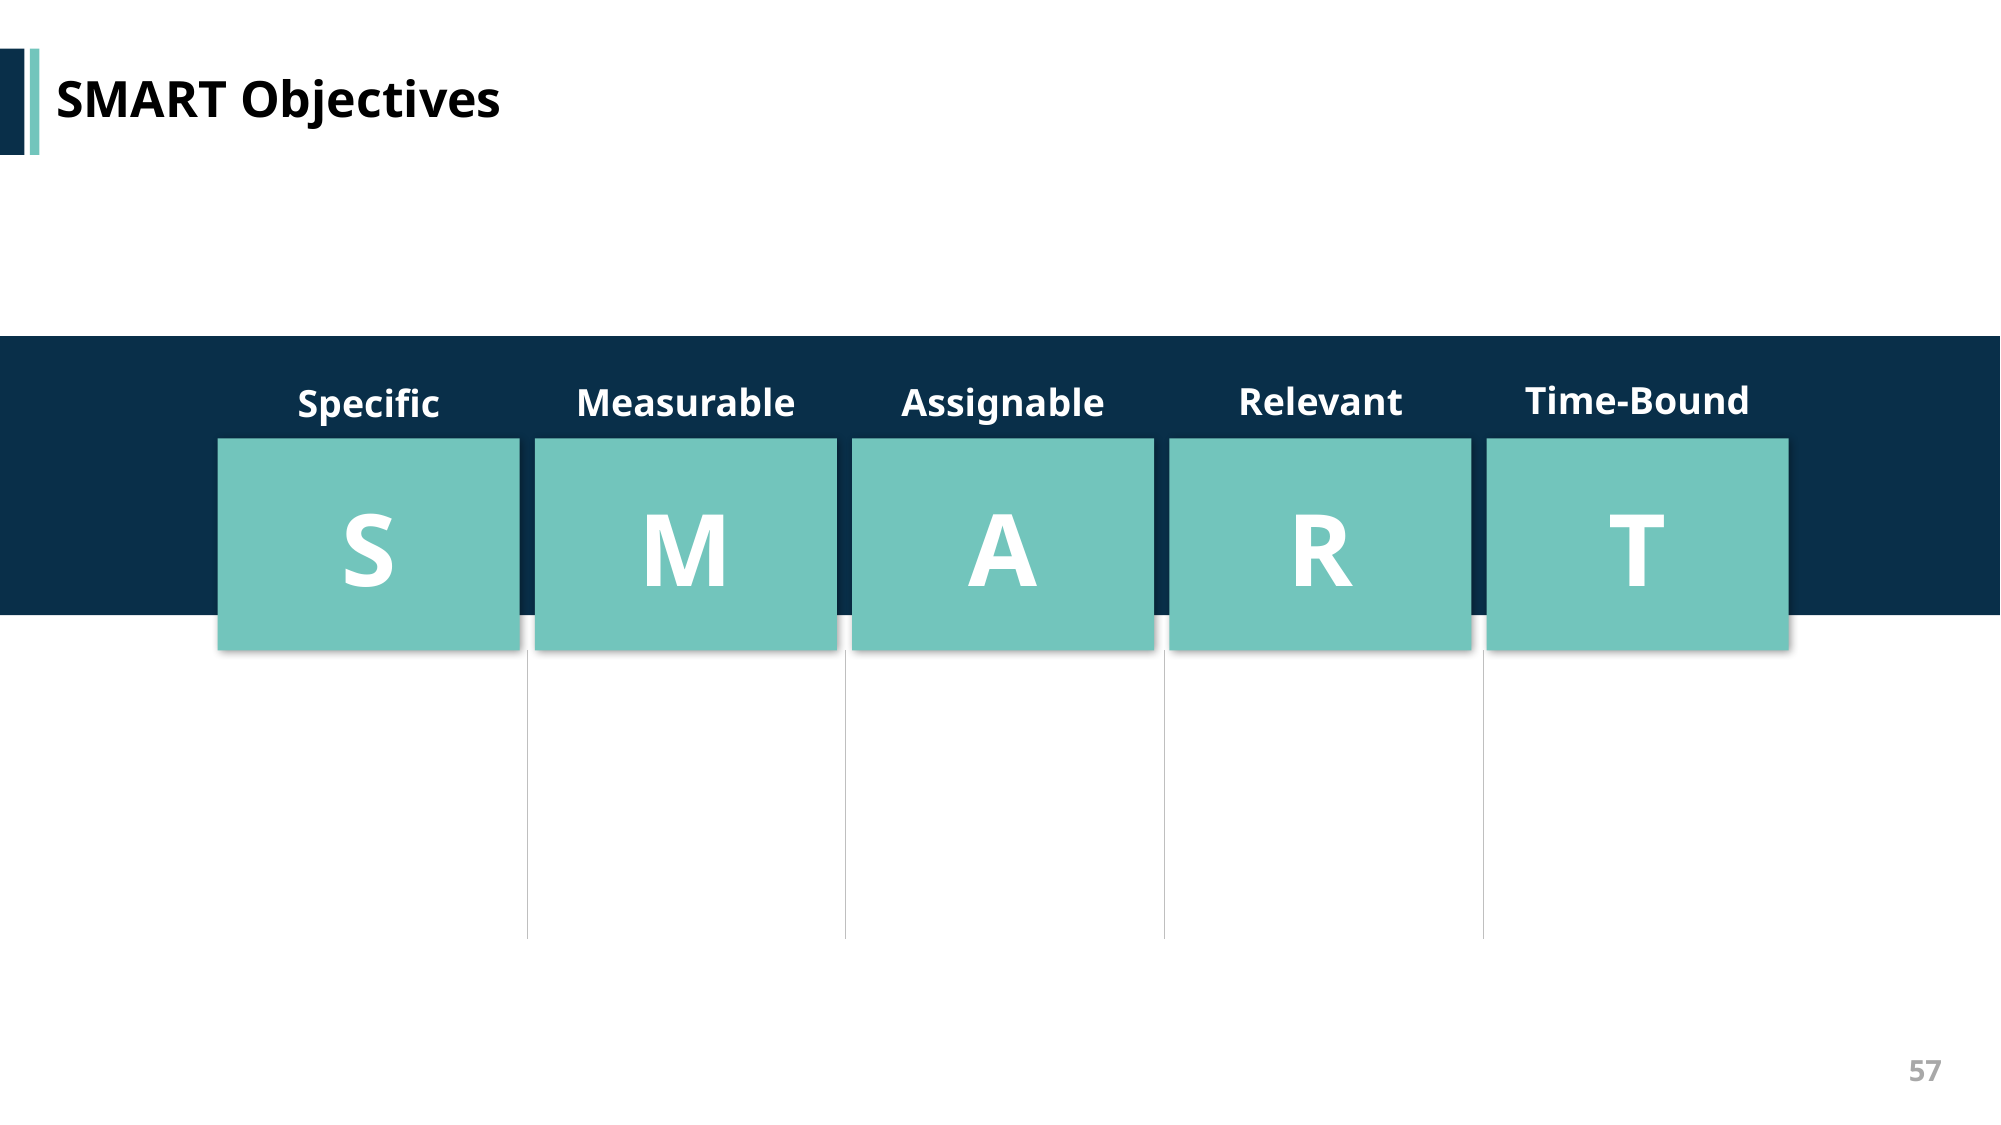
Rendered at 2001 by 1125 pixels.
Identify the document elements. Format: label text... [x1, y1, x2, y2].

text_box Time-Bound [1486, 369, 1789, 430]
text_box [217, 437, 521, 651]
text_box [1168, 437, 1473, 651]
text_box A [936, 478, 1071, 614]
text_box Specific [217, 372, 520, 433]
text_box Assignable [852, 371, 1155, 431]
text_box S [301, 478, 436, 614]
text_box [1486, 437, 1790, 651]
text_box [534, 437, 838, 651]
text_box M [618, 478, 754, 614]
text_box [0, 335, 2000, 616]
text_box T [1570, 478, 1705, 614]
text_box Measurable [534, 371, 837, 432]
text_box Relevant [1169, 370, 1472, 431]
text_box [851, 437, 1155, 651]
slide_number 57 [1507, 1042, 1958, 1103]
title SMART Objectives [41, 48, 1958, 155]
text_box R [1253, 478, 1388, 614]
